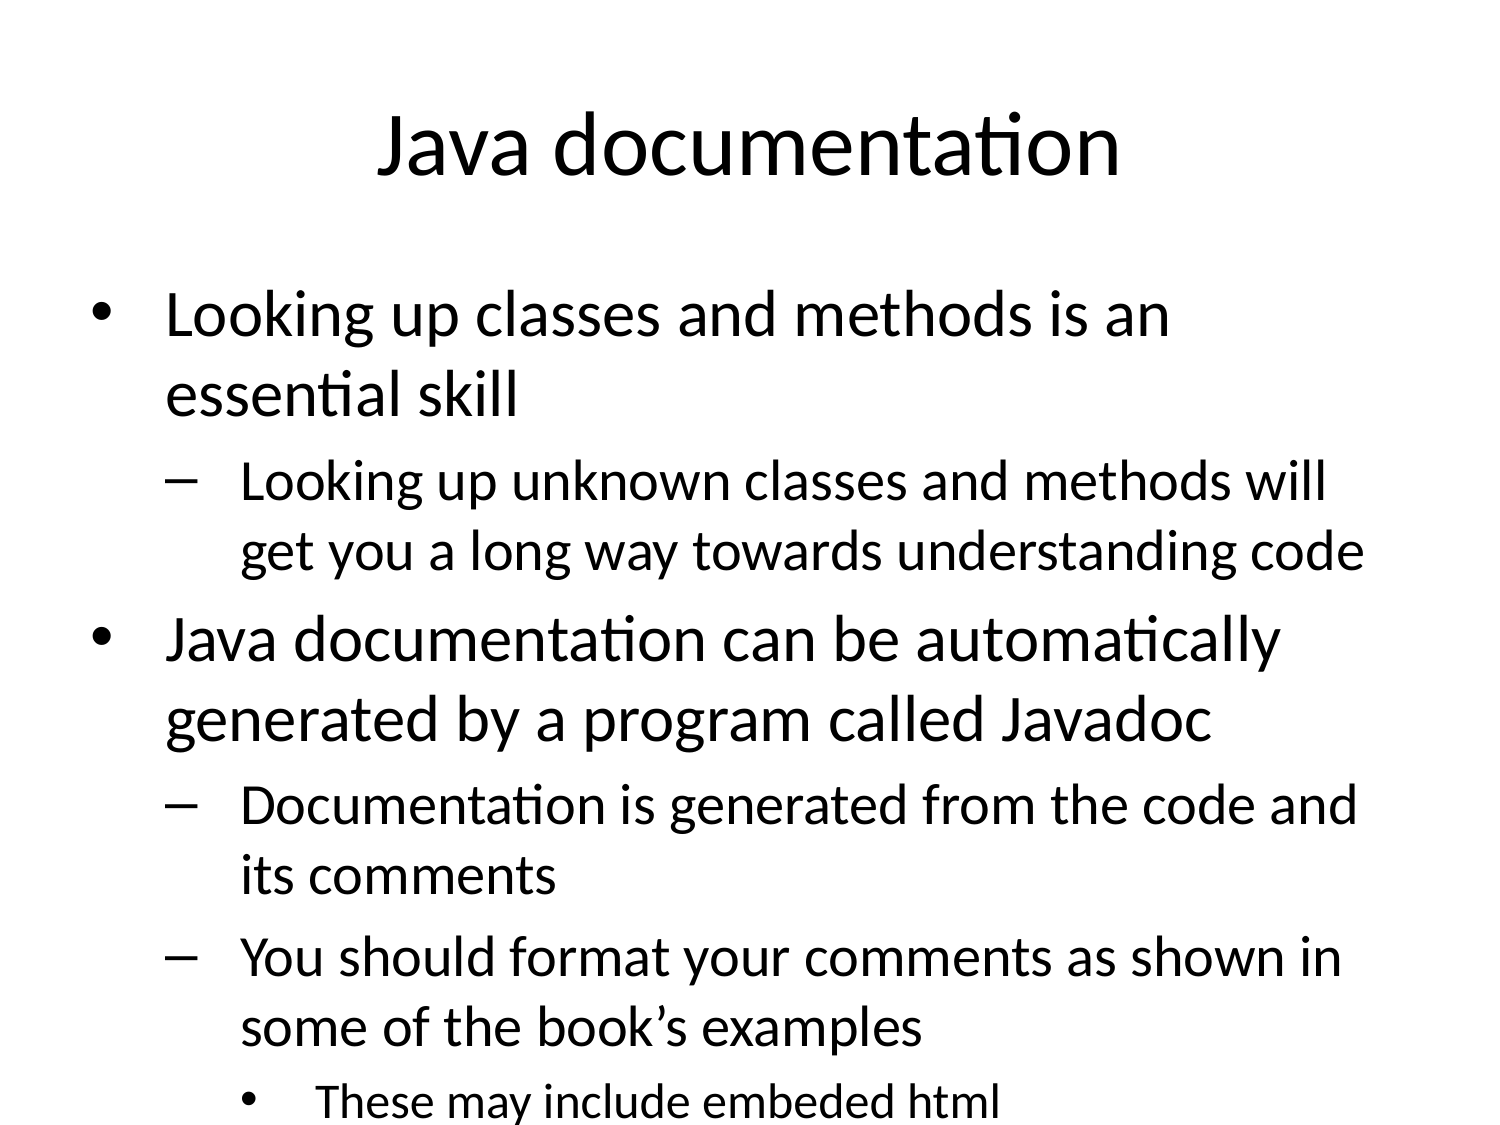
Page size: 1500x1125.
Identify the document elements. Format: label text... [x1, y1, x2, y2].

list Looking up classes and methods is an essential skill Looking up unknown classes and methods will get you a long way towards understanding code Java documentation can be automatically generated by a program called Javadoc Documentation is generated from the code and its comments You should format your comments as shown in some of the book’s examples These may include embeded html [75, 262, 1425, 1005]
title Java documentation [75, 45, 1425, 233]
